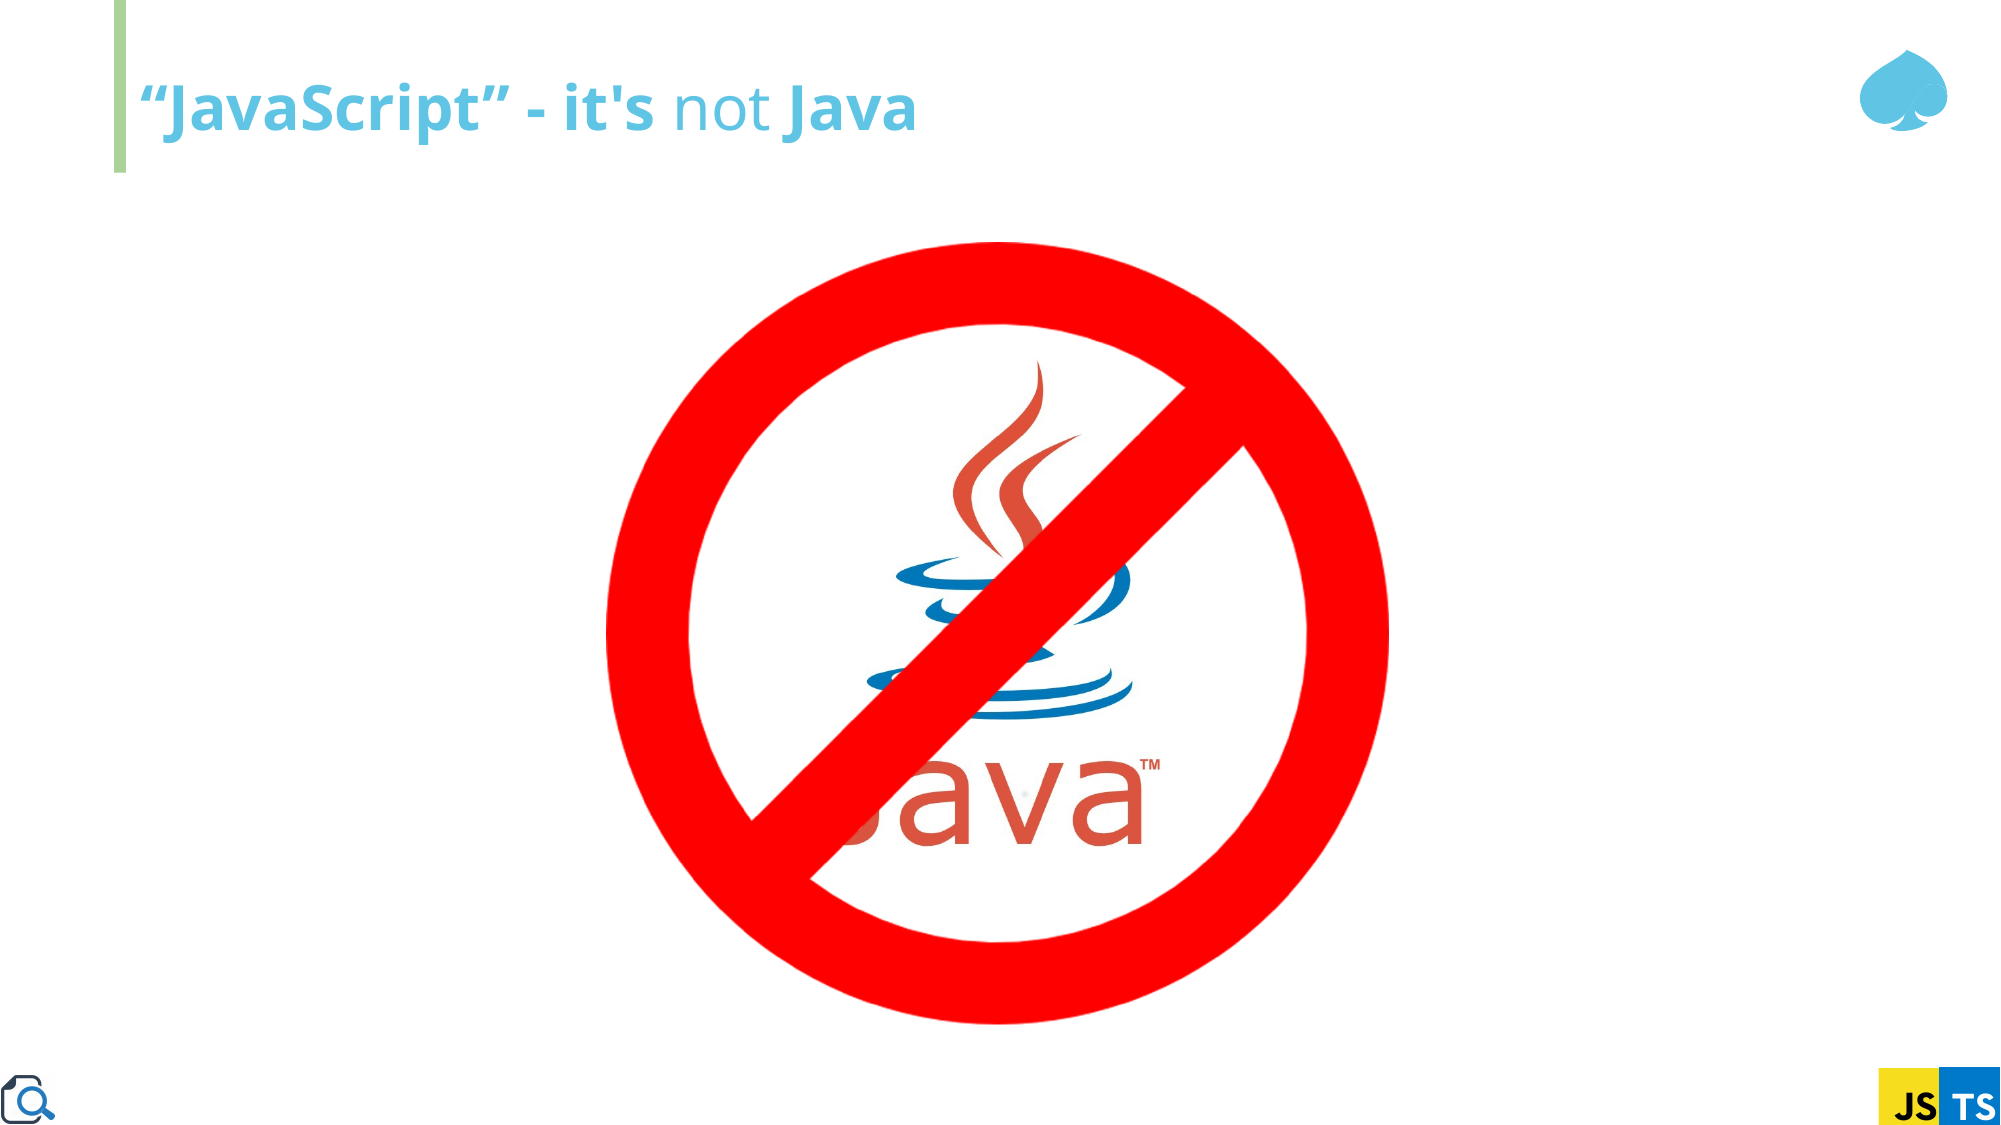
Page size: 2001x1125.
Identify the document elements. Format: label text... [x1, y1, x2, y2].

picture [586, 222, 1414, 1041]
picture [0, 1073, 57, 1125]
title “JavaScript” - it's not Java [140, 60, 977, 143]
picture [1878, 1067, 2000, 1125]
